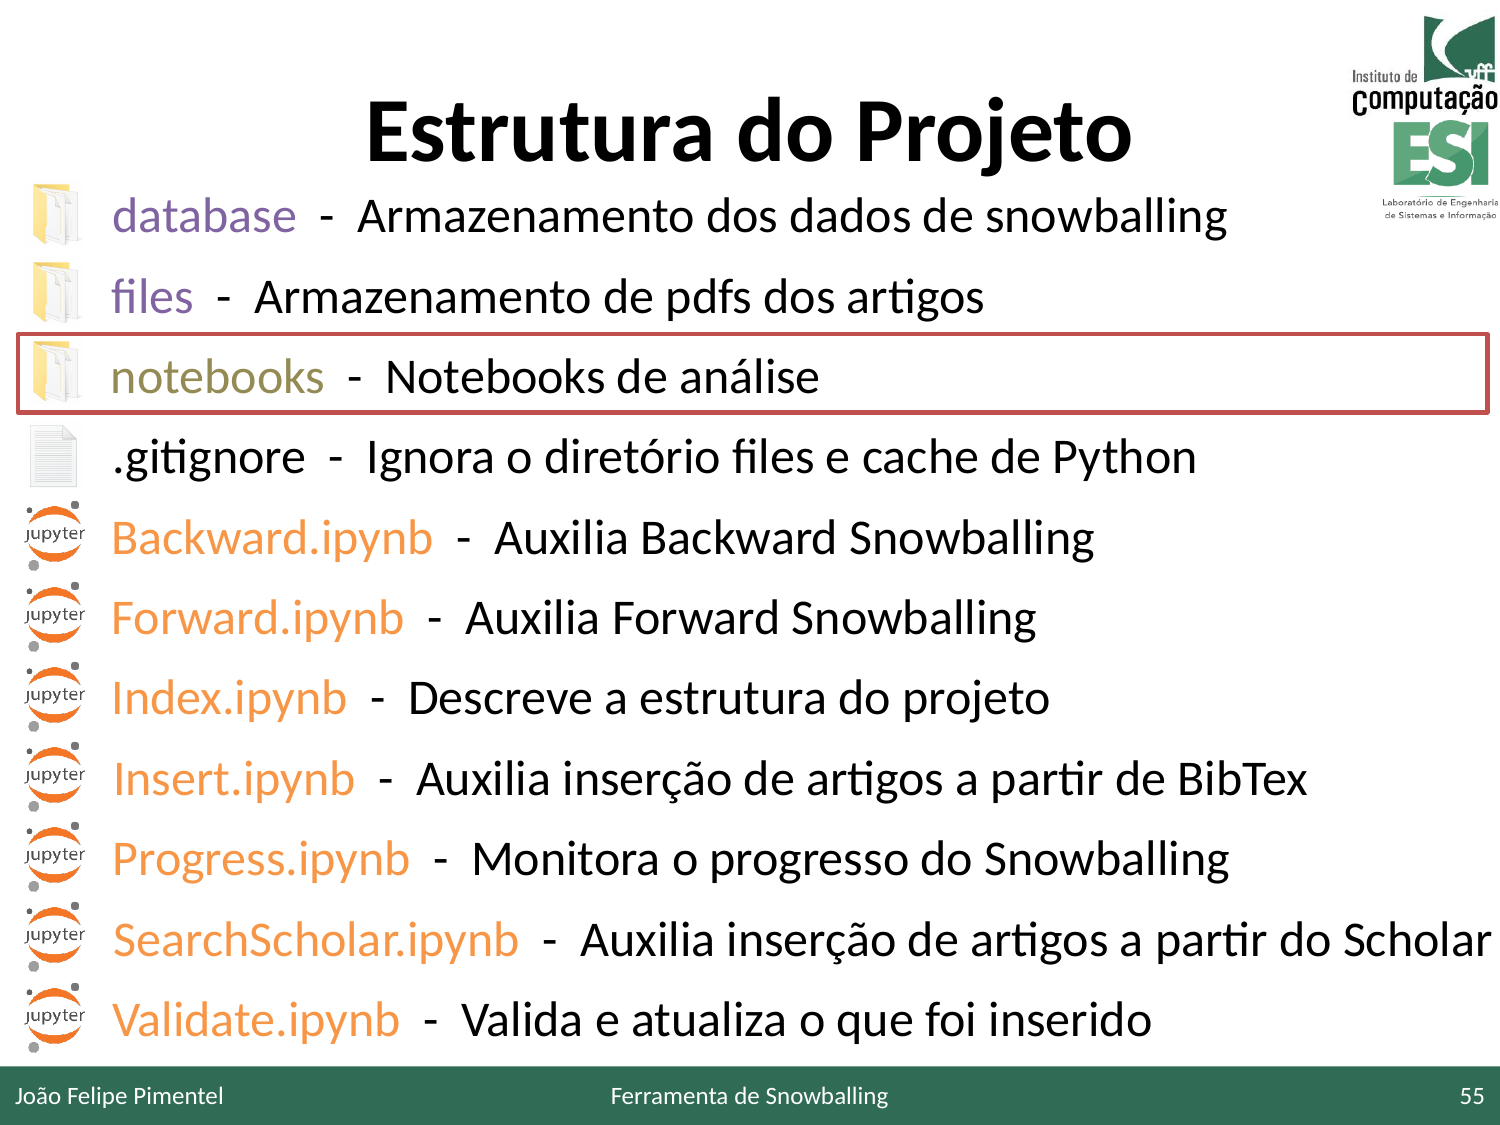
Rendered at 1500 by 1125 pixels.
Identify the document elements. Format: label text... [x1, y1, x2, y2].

text_box database - Armazenamento dos dados de snowballing [97, 175, 1243, 251]
text_box Progress.ipynb - Monitora o progresso do Snowballing [97, 818, 1246, 894]
picture [16, 818, 93, 894]
picture [1383, 120, 1498, 220]
picture [25, 335, 83, 405]
text_box [16, 332, 1490, 415]
footer Ferramenta de Snowballing [512, 1065, 988, 1125]
picture [16, 657, 93, 734]
text_box Validate.ipynb - Valida e atualiza o que foi inserido [97, 979, 1168, 1054]
title Estrutura do Projeto [150, 30, 1350, 219]
text_box Backward.ipynb - Auxilia Backward Snowballing [96, 496, 1111, 572]
text_box Insert.ipynb - Auxilia inserção de artigos a partir de BibTex [98, 738, 1324, 813]
picture [25, 421, 84, 491]
text_box SearchScholar.ipynb - Auxilia inserção de artigos a partir do Scholar [98, 898, 1500, 974]
text_box Index.ipynb - Descreve a estrutura do projeto [97, 657, 1066, 733]
text_box .gitignore - Ignora o diretório files e cache de Python [98, 416, 1213, 492]
text_box files - Armazenamento de pdfs dos artigos [97, 255, 1001, 331]
slide_number João Felipe Pimentel [0, 1065, 350, 1125]
picture [16, 738, 93, 814]
picture [16, 978, 93, 1055]
slide_number 55 [1149, 1065, 1500, 1125]
picture [16, 898, 93, 975]
picture [25, 179, 83, 248]
picture [16, 577, 93, 654]
picture [25, 257, 83, 327]
text_box Forward.ipynb - Auxilia Forward Snowballing [96, 577, 1053, 653]
picture [16, 497, 93, 574]
